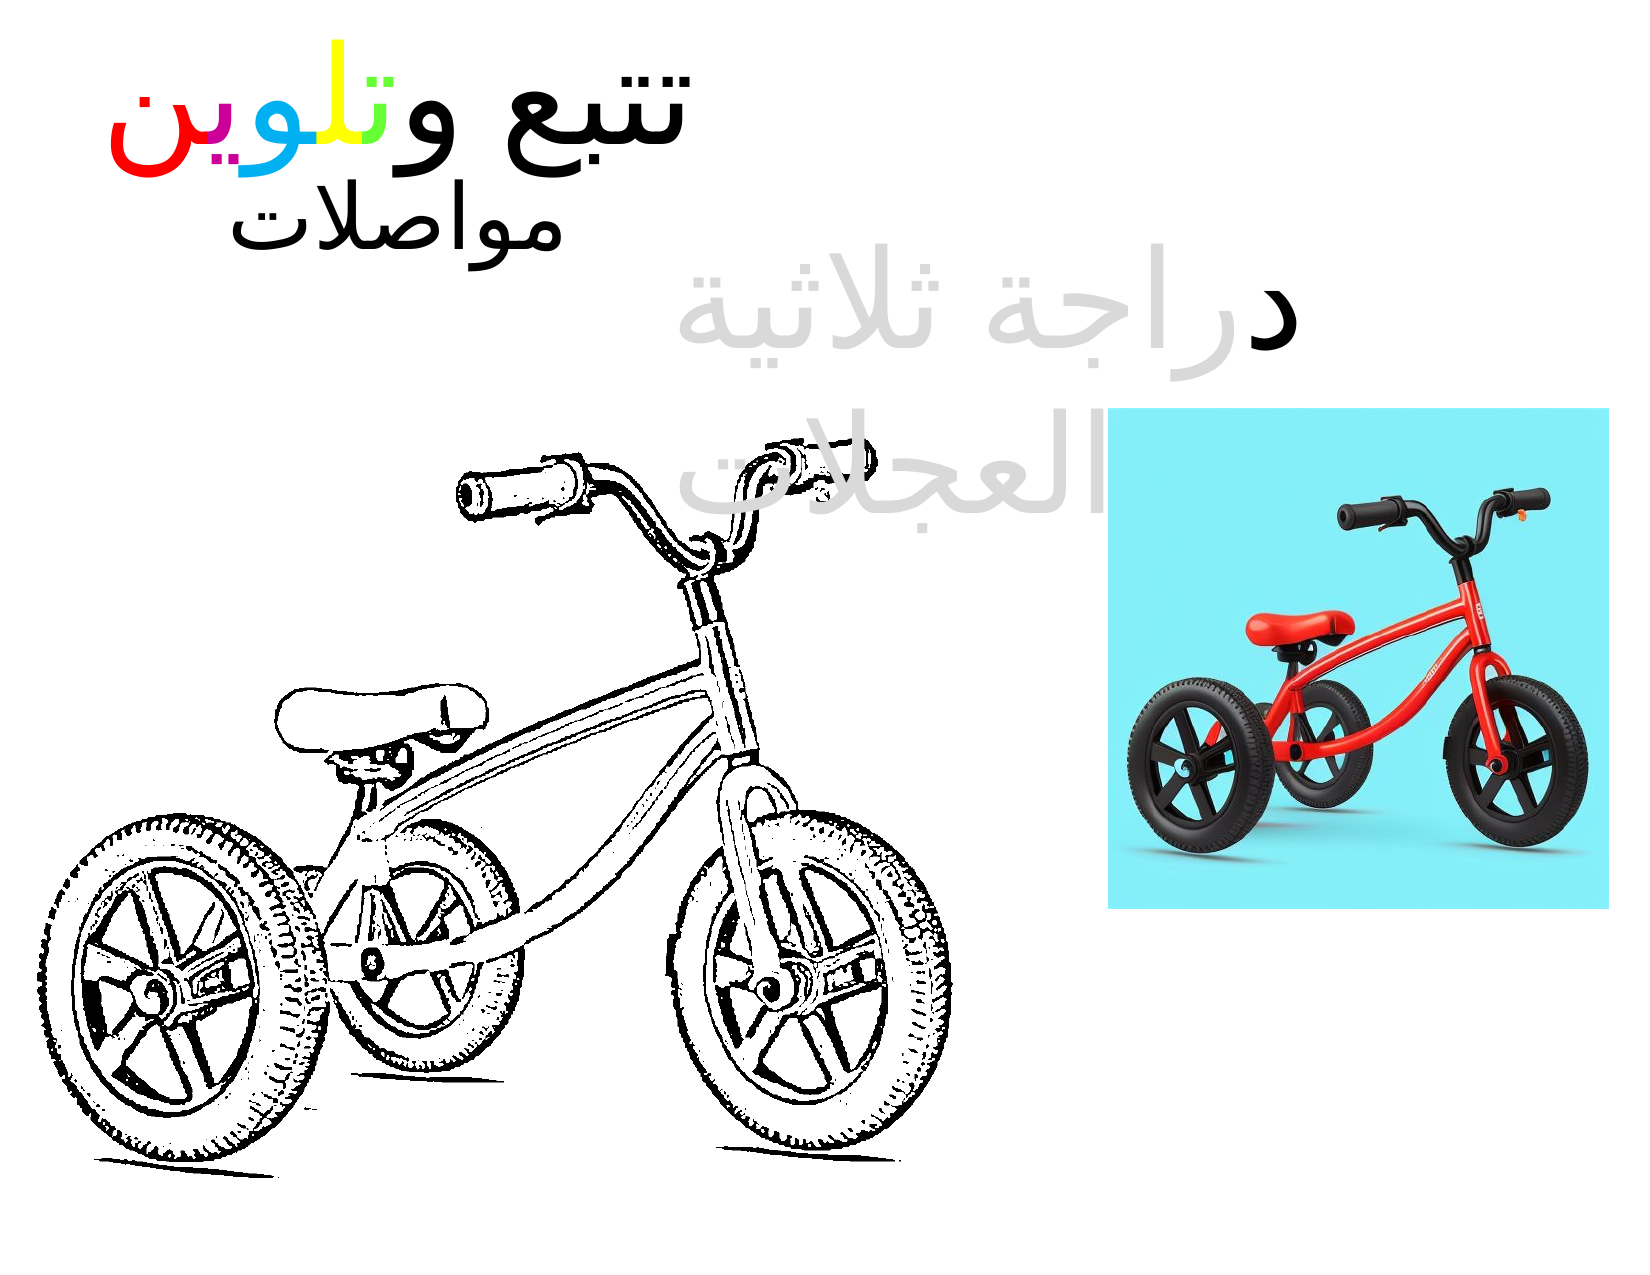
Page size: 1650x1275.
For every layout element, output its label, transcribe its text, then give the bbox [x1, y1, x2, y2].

text_box دراجة ثلاثية العجلات [656, 203, 1650, 549]
picture [0, 280, 994, 1275]
text_box تتبع وتلوين [0, 0, 812, 180]
text_box مواصلات [14, 150, 783, 276]
picture [1108, 408, 1609, 909]
